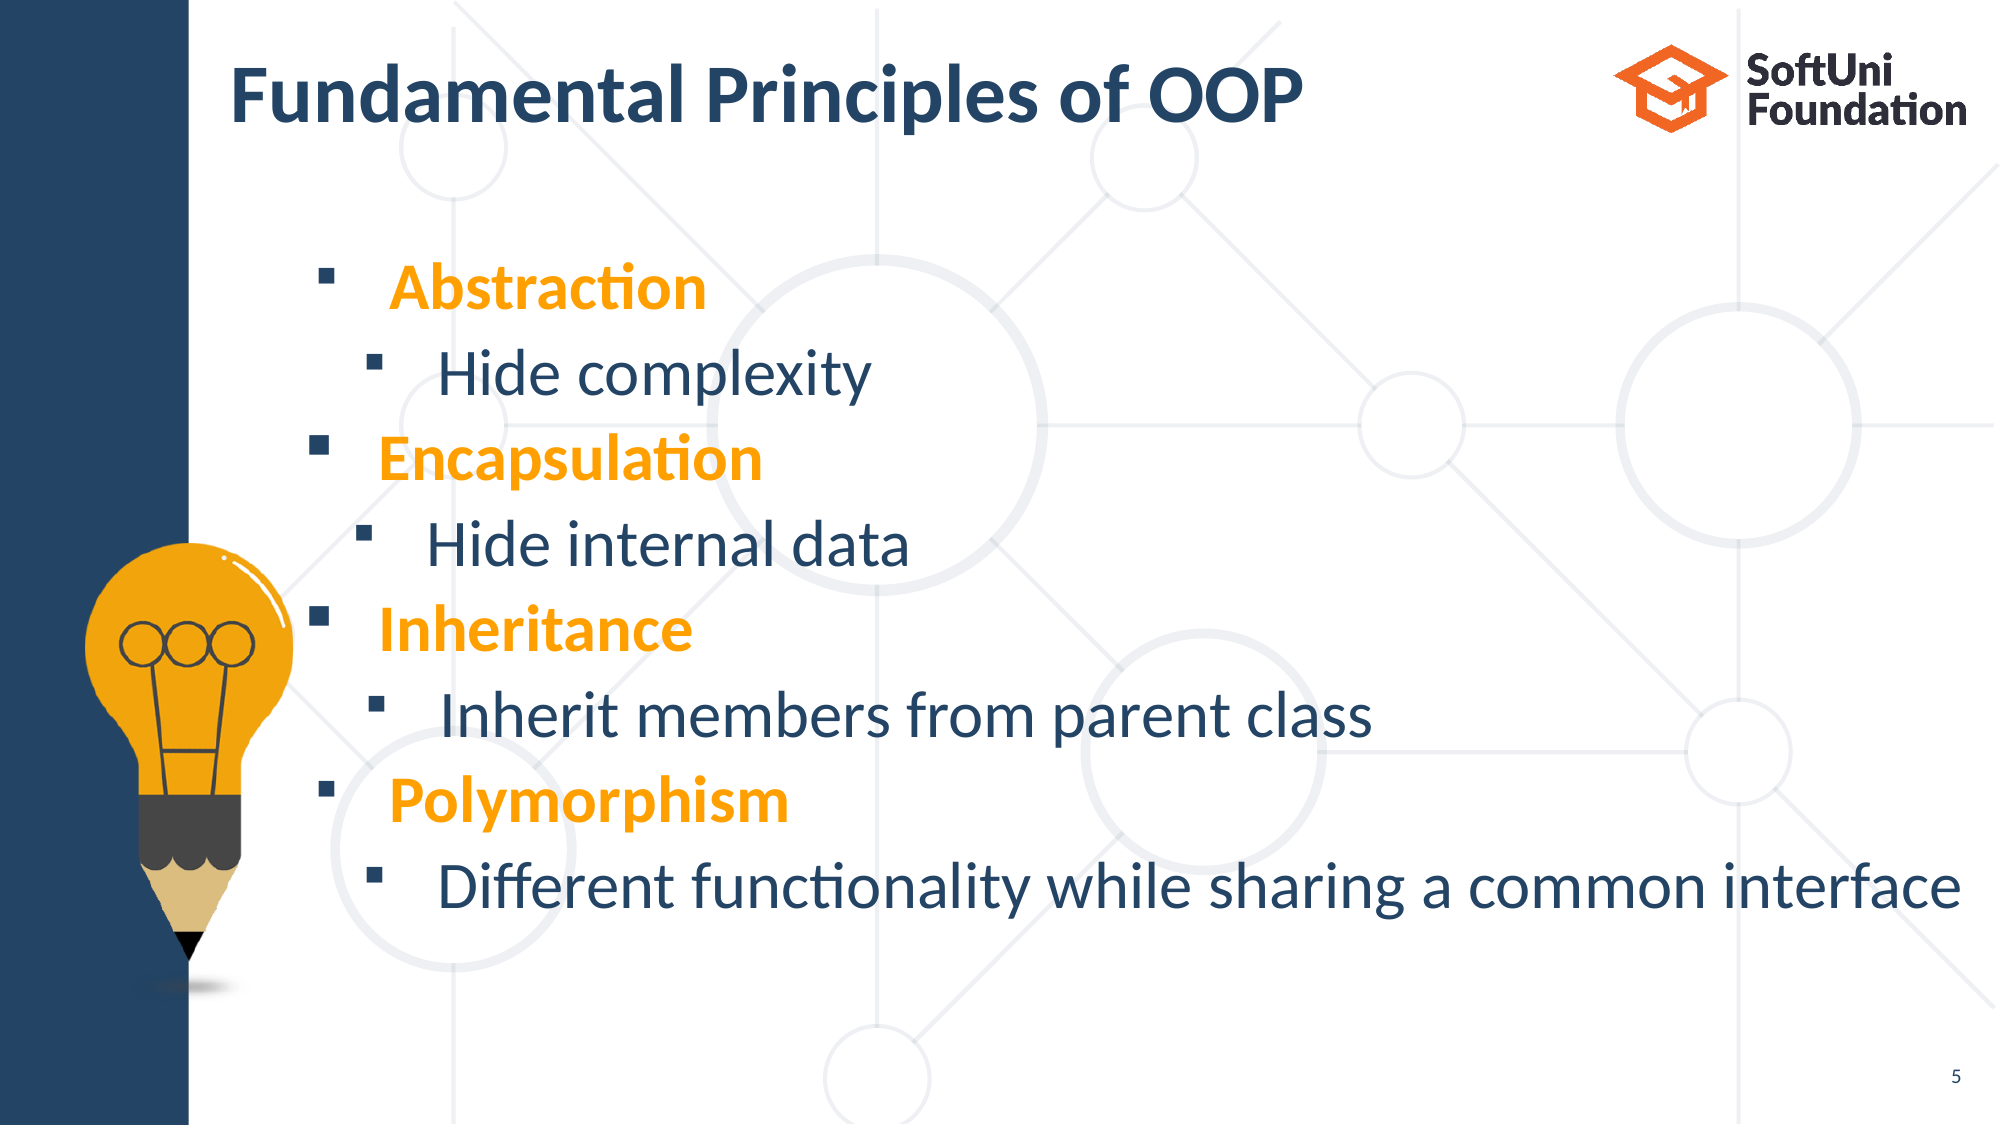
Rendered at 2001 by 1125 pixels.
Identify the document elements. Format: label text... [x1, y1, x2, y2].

slide_number 5 [1897, 1049, 1968, 1101]
title Fundamental Principles of OOP [212, 16, 1591, 162]
list Abstraction Hide complexity Encapsulation Hide internal data Inheritance Inherit members from parent class Polymorphism Different functionality while sharing a common interface [286, 236, 2000, 959]
picture [1613, 44, 1966, 133]
picture [85, 543, 293, 1003]
